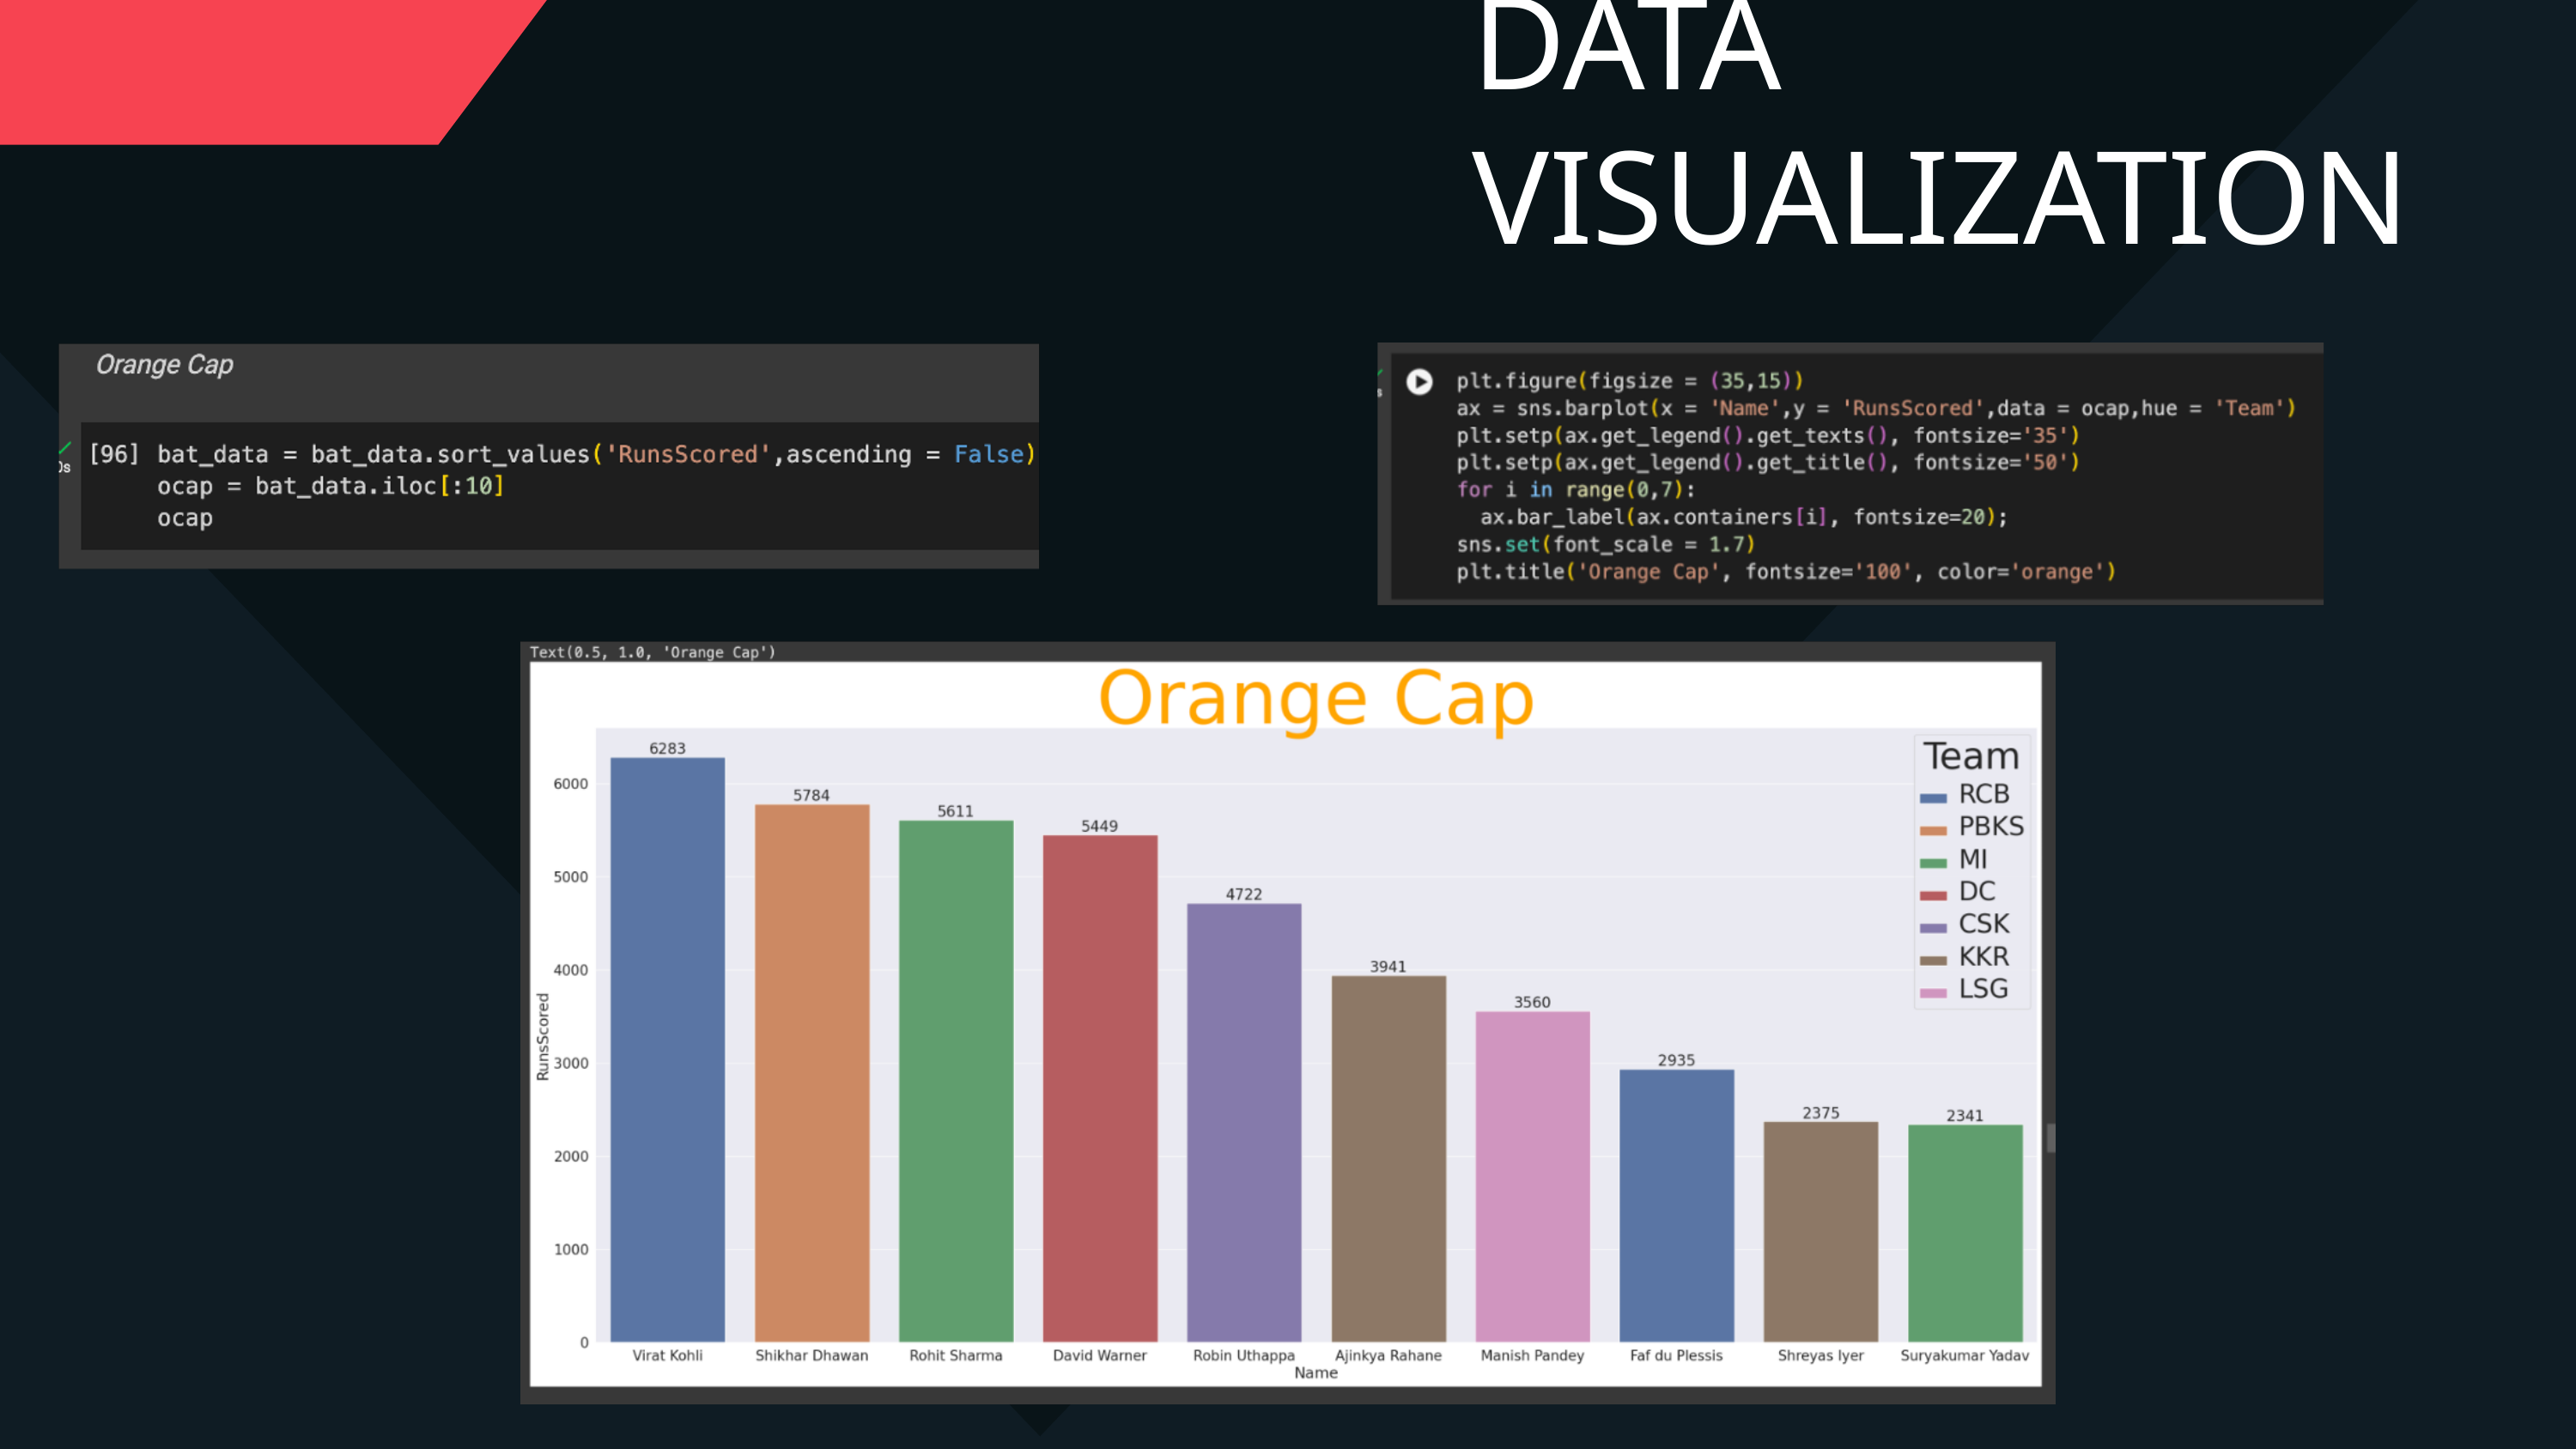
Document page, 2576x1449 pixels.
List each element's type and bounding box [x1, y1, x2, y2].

text_box [0, 0, 548, 145]
text_box [0, 0, 2576, 1437]
